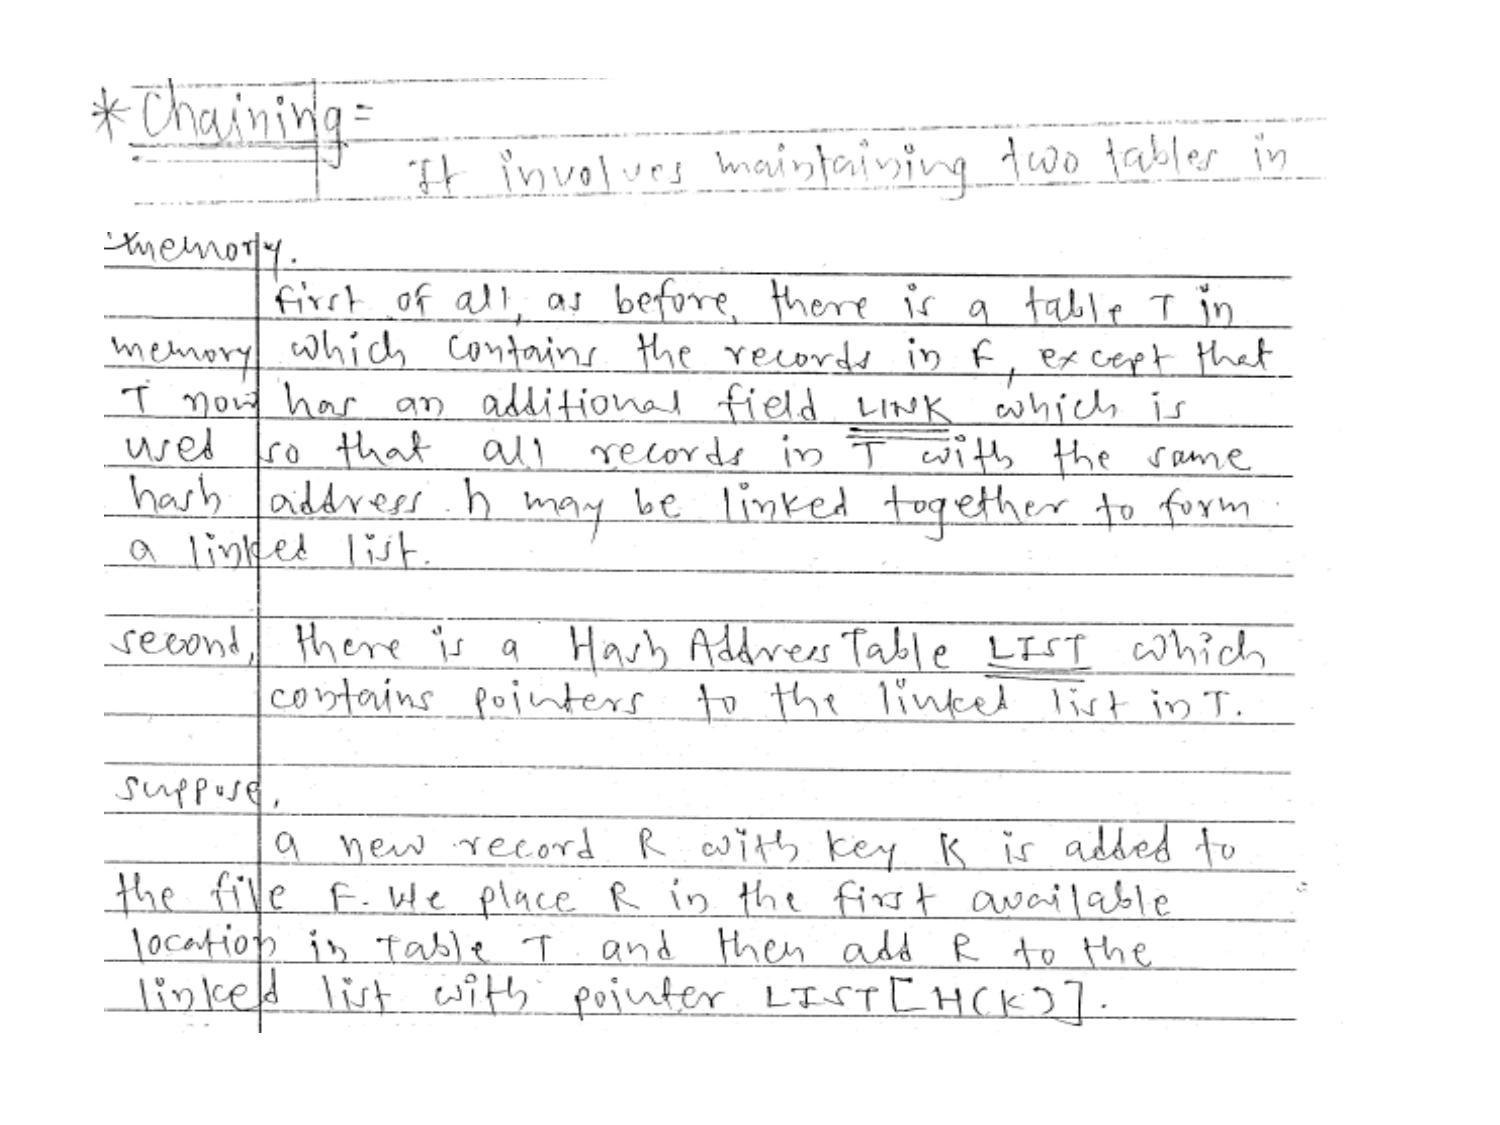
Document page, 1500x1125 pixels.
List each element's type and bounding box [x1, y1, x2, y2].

picture [103, 231, 1344, 1033]
list [81, 77, 1327, 233]
